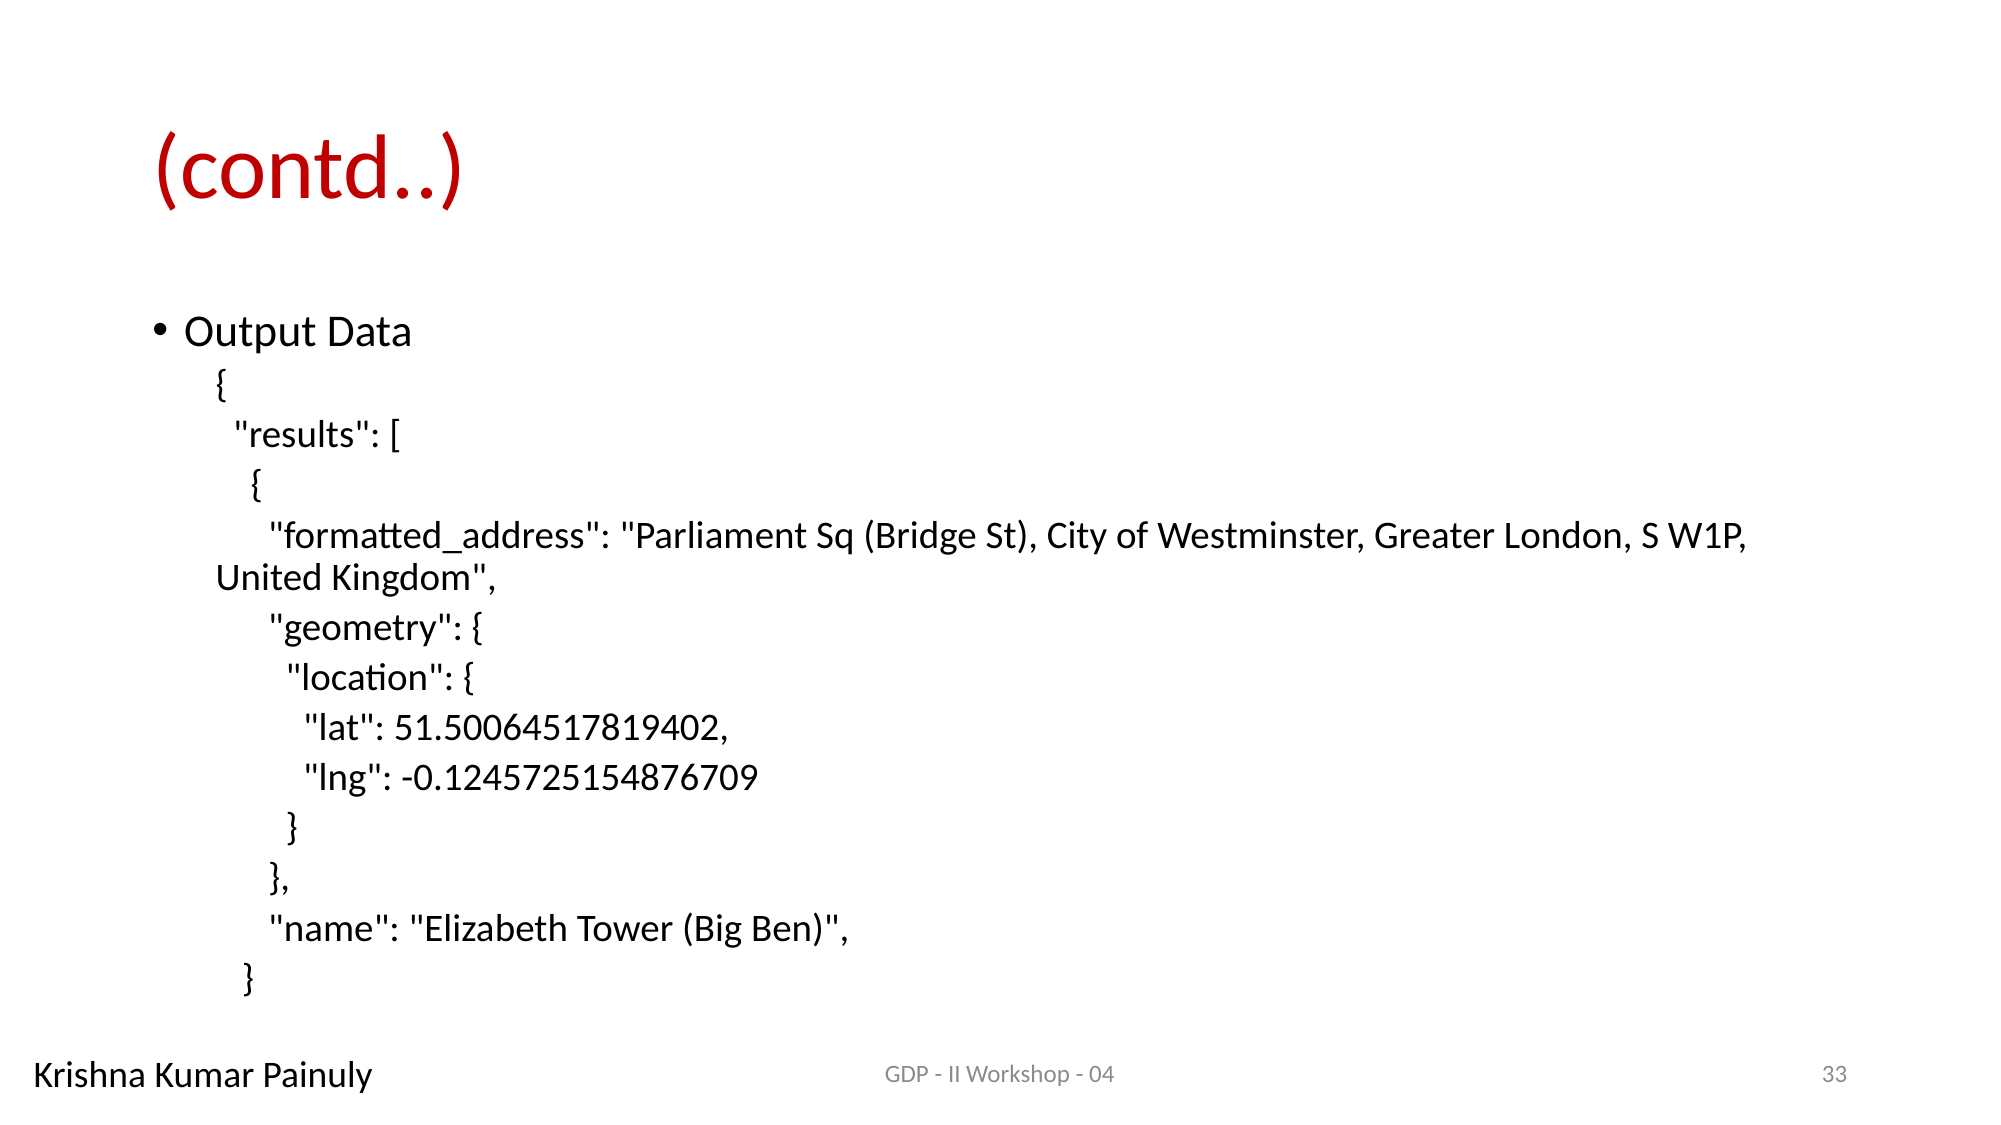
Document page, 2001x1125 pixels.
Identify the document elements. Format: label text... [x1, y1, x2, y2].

text_box Krishna Kumar Painuly [18, 1042, 414, 1103]
title (contd..) [137, 59, 1863, 278]
list Output Data { "results": [ { "formatted_address": "Parliament Sq (Bridge St), City of Westminster, Greater London, S W1P, United Kingdom", "geometry": { "location": { "lat": 51.50064517819402, "lng": -0.1245725154876709 } }, "name": "Elizabeth Tower (Big Ben)", } [137, 299, 1863, 1014]
footer GDP - II Workshop - 04 [662, 1042, 1338, 1103]
slide_number 33 [1412, 1042, 1863, 1103]
